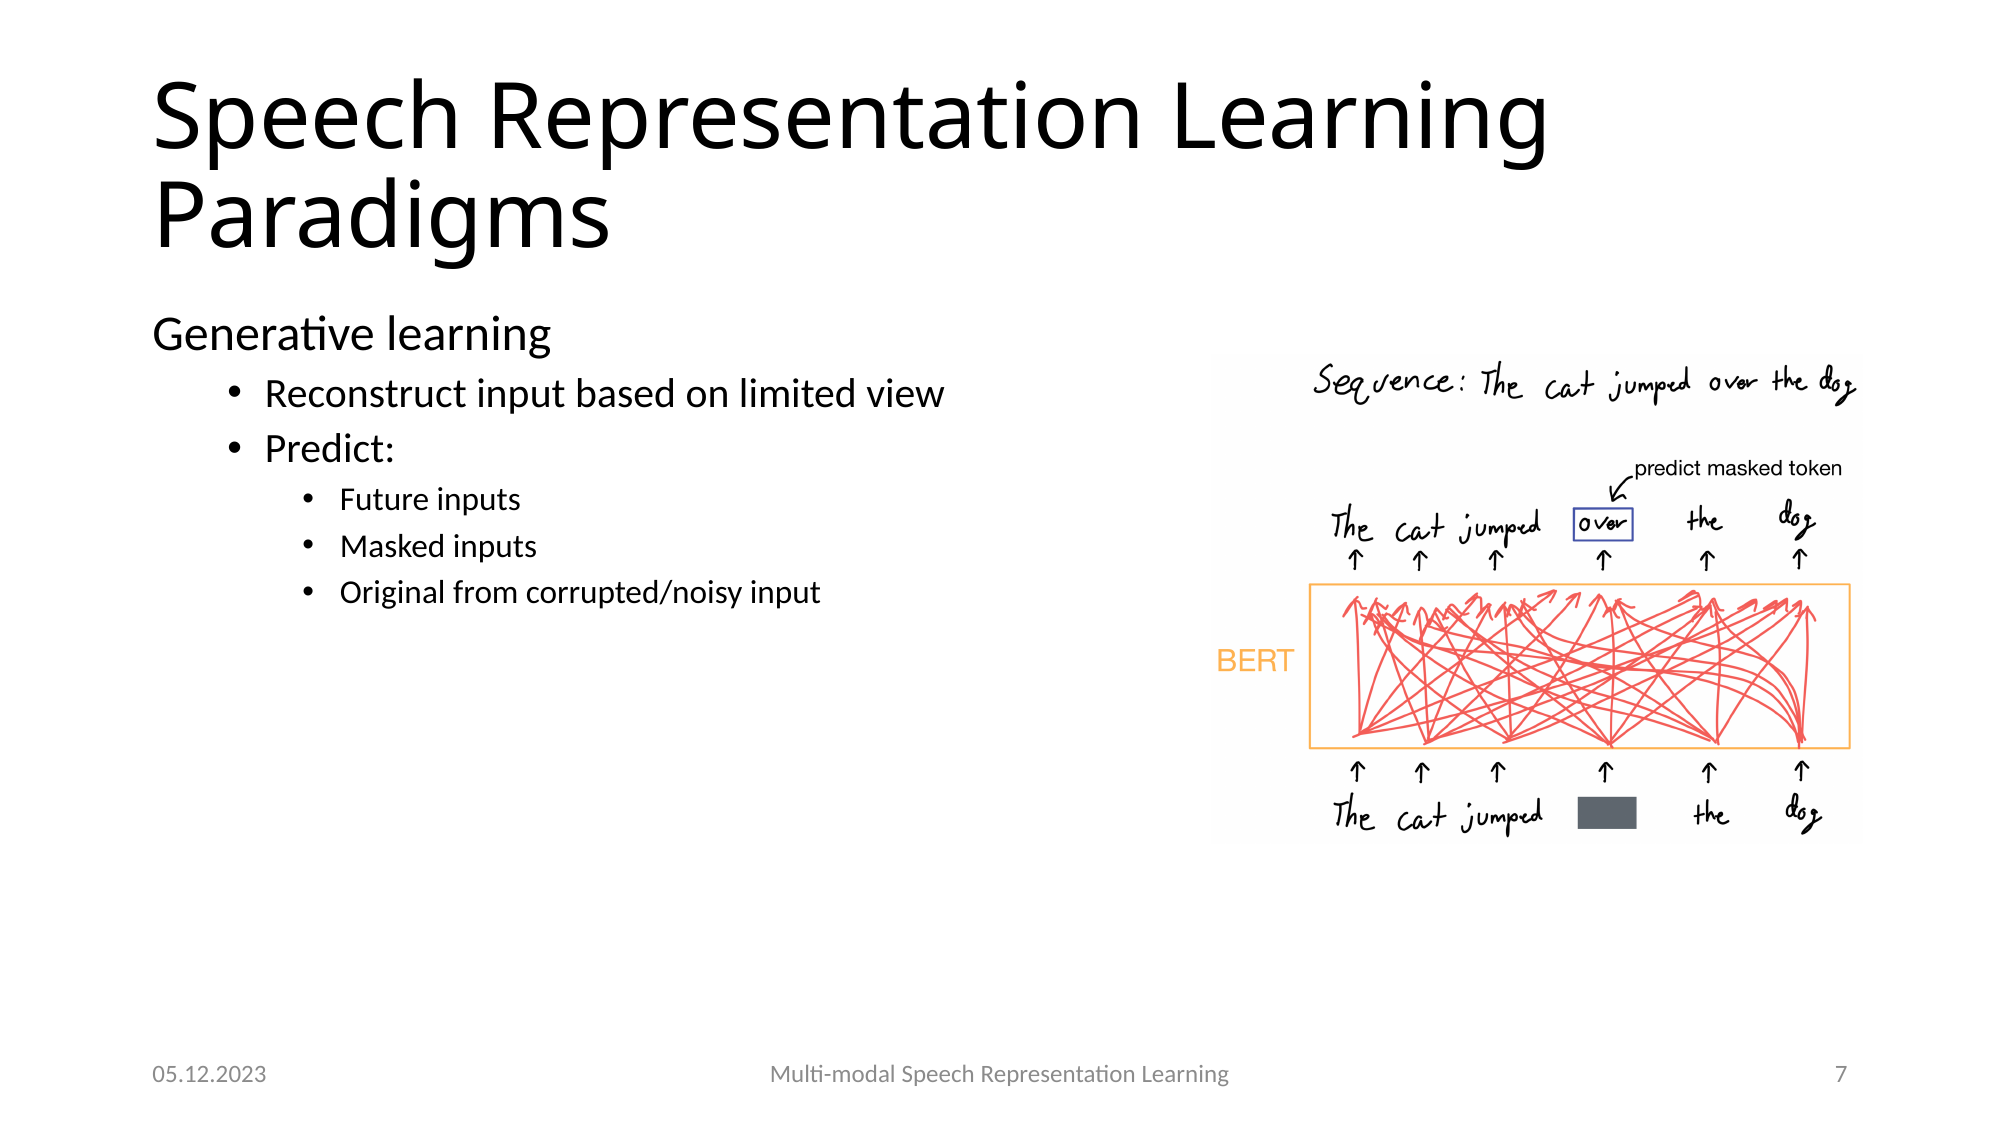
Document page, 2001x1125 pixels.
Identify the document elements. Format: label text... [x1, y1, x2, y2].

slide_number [137, 1042, 588, 1103]
picture [1211, 354, 1863, 844]
title Speech Representation Learning Paradigms [137, 59, 1863, 278]
footer Multi-modal Speech Representation Learning [662, 1042, 1338, 1103]
list Generative learning Reconstruct input based on limited view Predict: Future inputs Masked inputs Original from corrupted/noisy input [137, 299, 1863, 1014]
slide_number 7 [1412, 1042, 1863, 1103]
